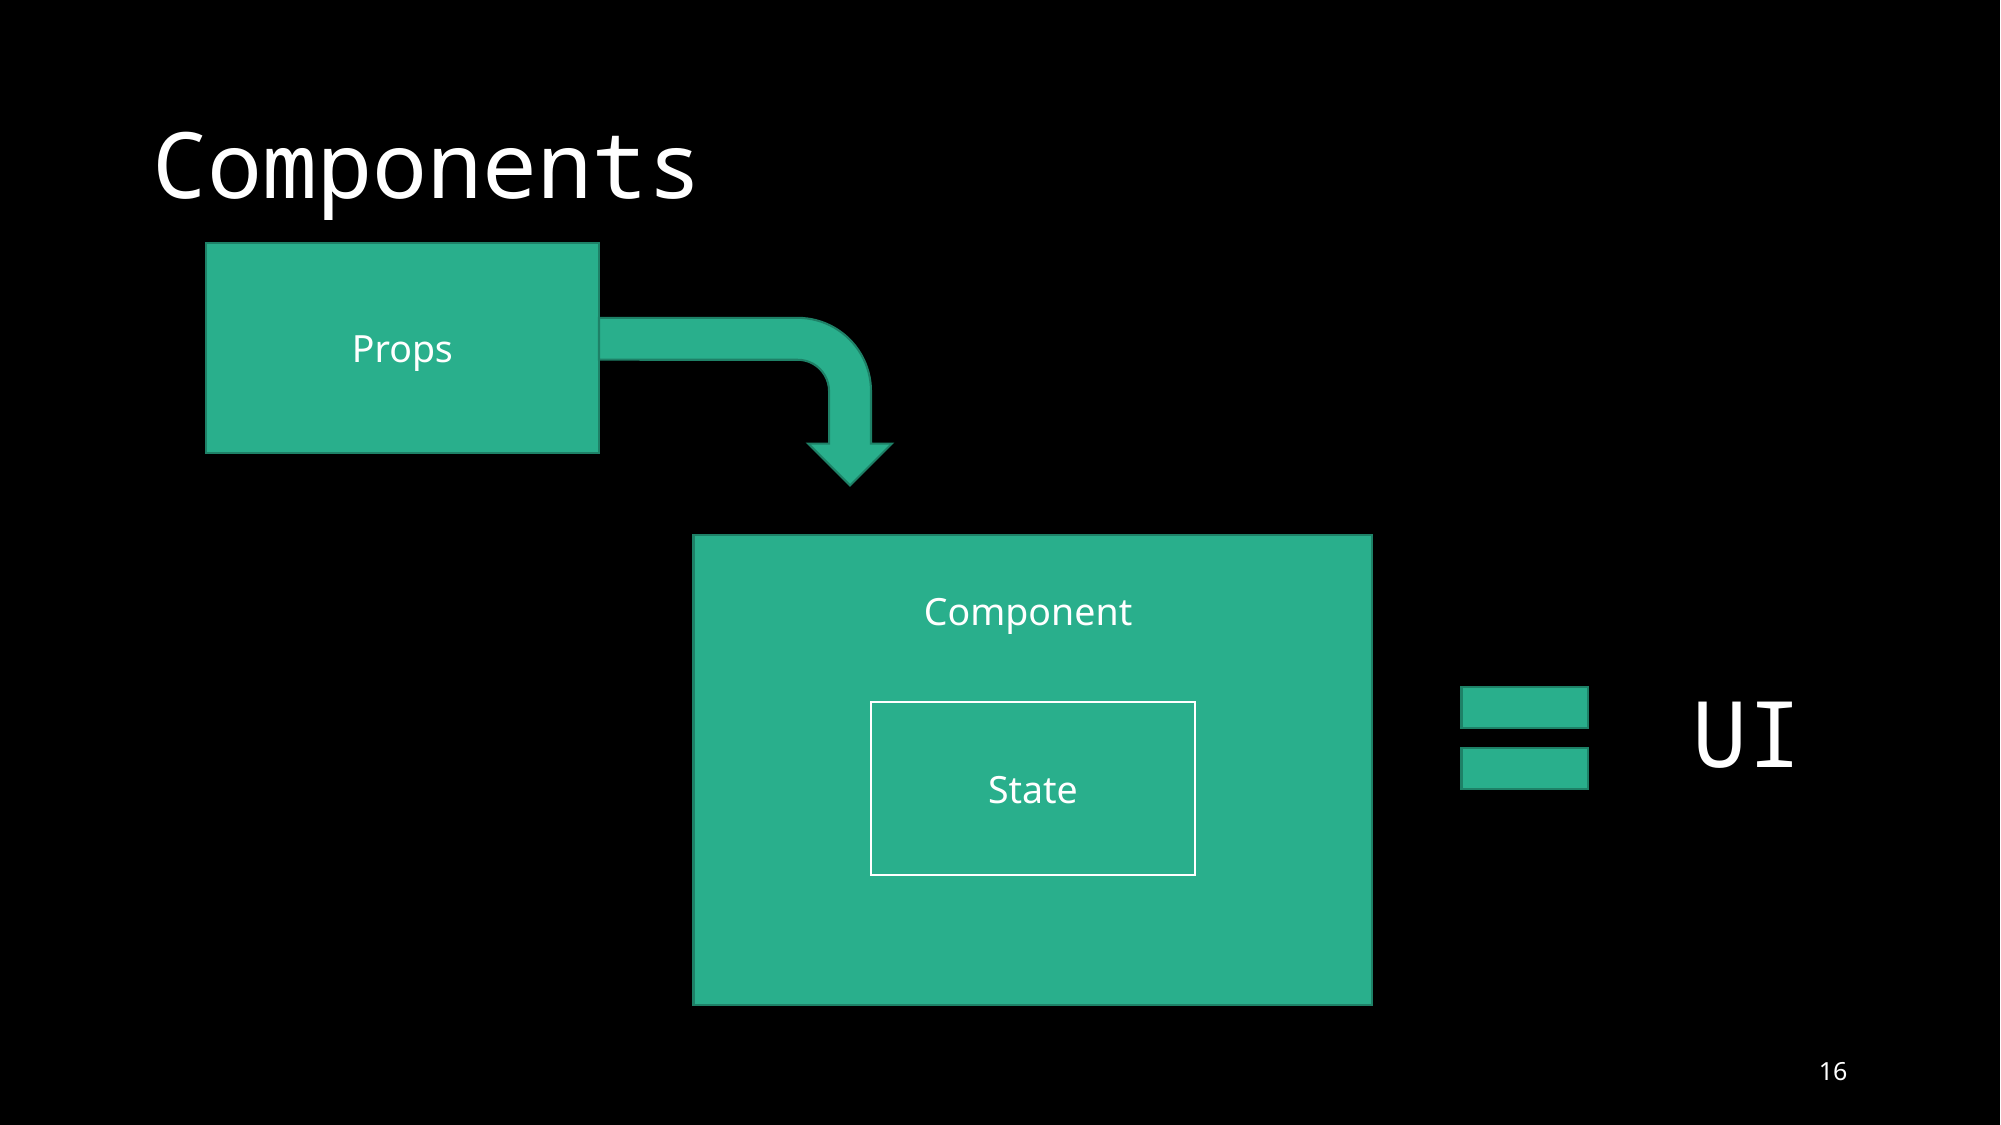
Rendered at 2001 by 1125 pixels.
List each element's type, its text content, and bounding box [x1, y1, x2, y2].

text_box Props [205, 242, 600, 454]
slide_number 16 [1412, 1042, 1863, 1103]
text_box [1460, 686, 1589, 729]
title Components [137, 59, 1863, 278]
text_box UI [1677, 629, 1854, 847]
text_box [597, 316, 895, 487]
text_box Component [692, 534, 1373, 1006]
text_box [1460, 747, 1589, 790]
text_box State [870, 701, 1196, 876]
